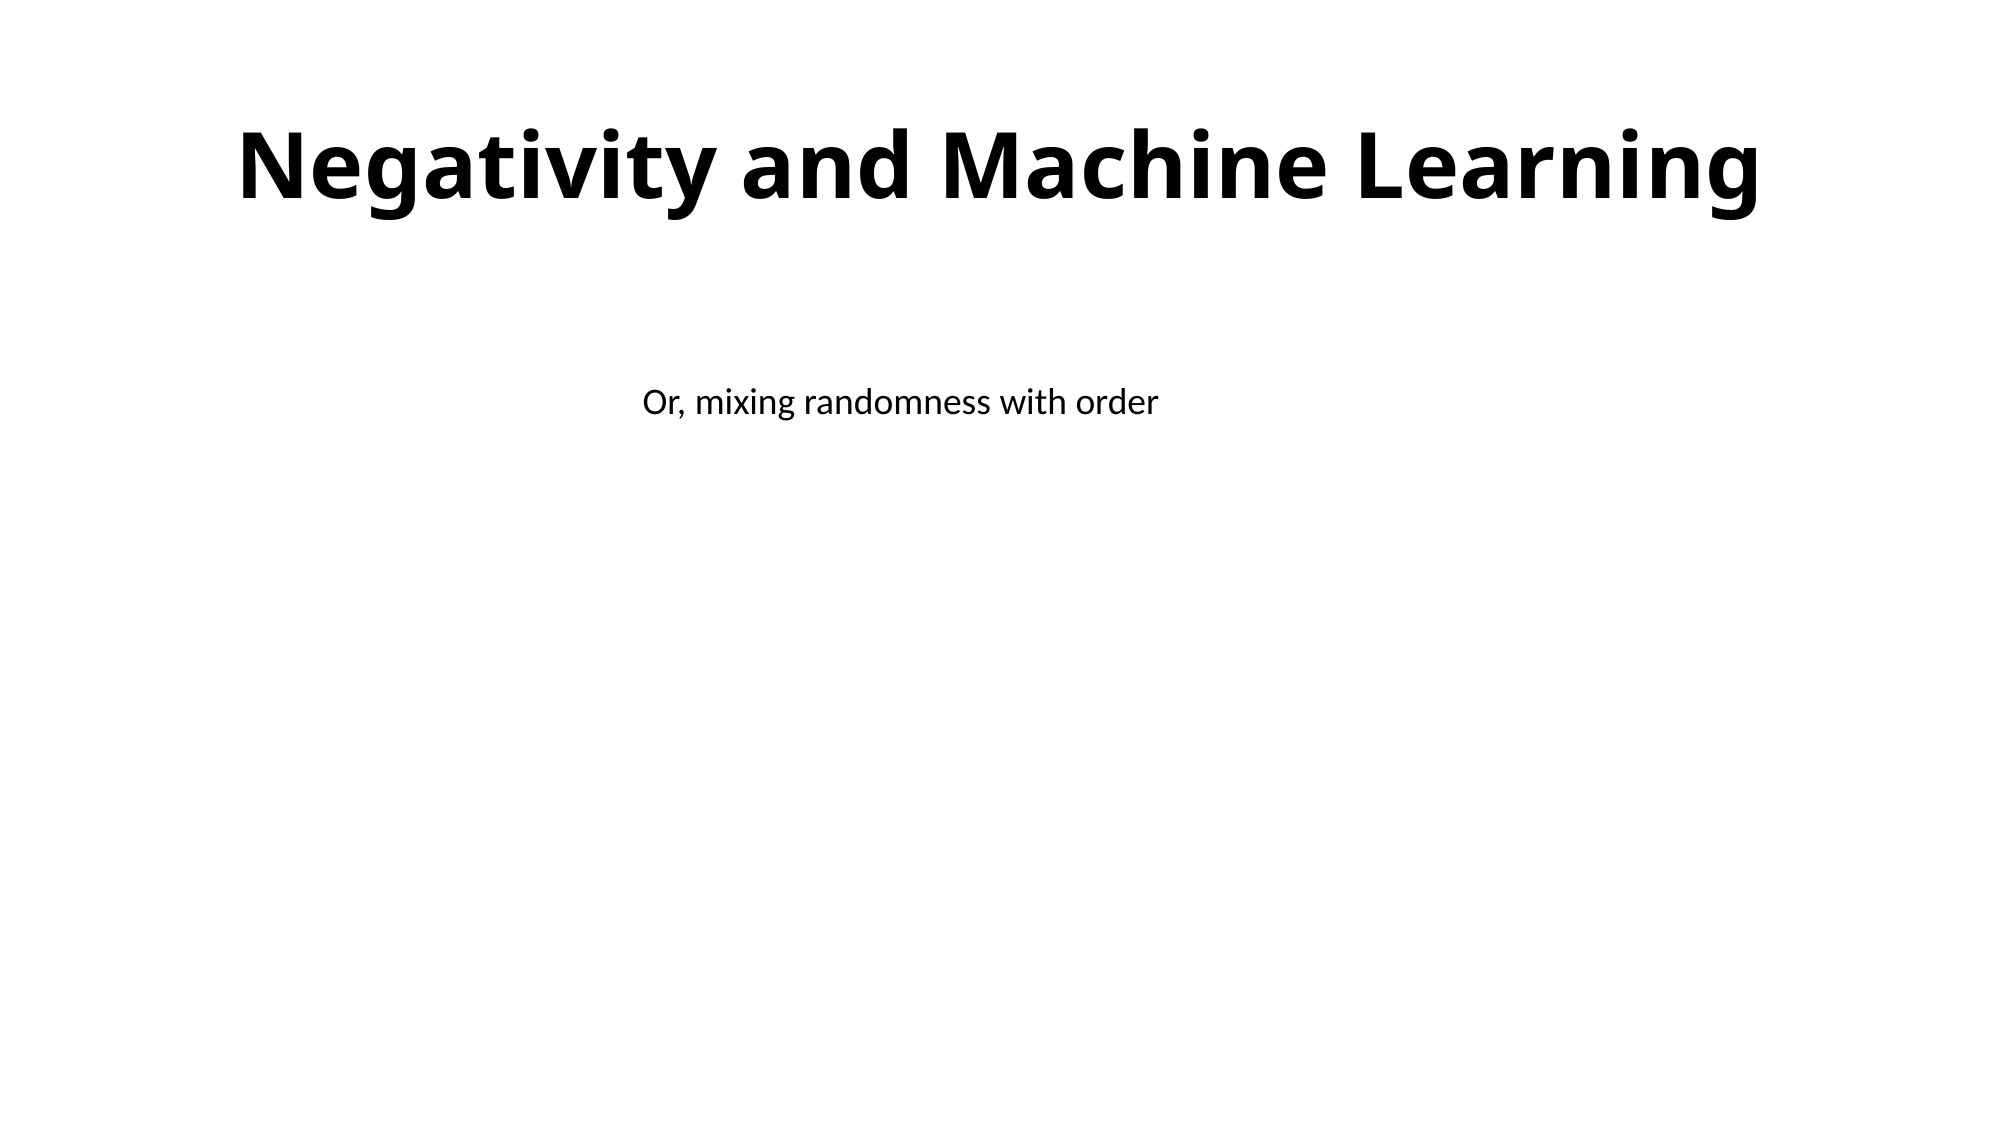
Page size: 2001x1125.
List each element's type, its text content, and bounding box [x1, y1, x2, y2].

title Negativity and Machine Learning [137, 59, 1863, 278]
text_box Or, mixing randomness with order [627, 370, 1175, 430]
